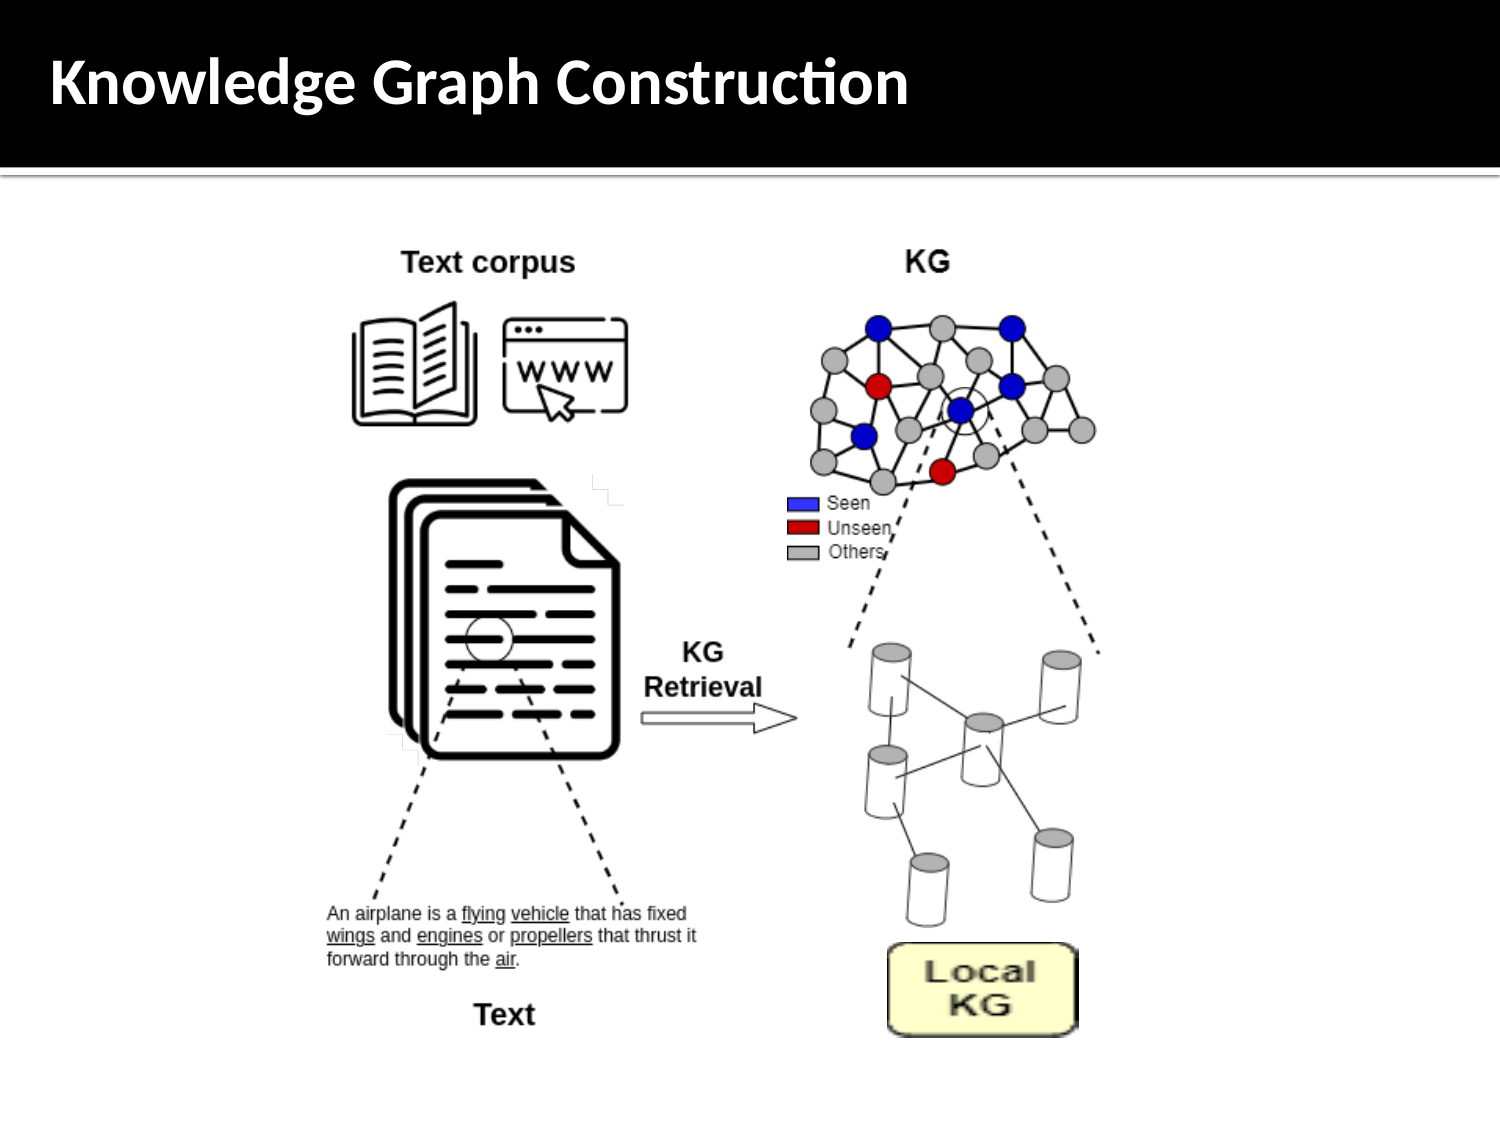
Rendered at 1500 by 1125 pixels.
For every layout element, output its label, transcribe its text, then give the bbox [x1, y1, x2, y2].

picture [0, 175, 1500, 182]
picture [324, 474, 800, 1038]
text_box Knowledge Graph Construction [50, 37, 1292, 118]
picture [787, 237, 1104, 1038]
picture [324, 237, 655, 437]
